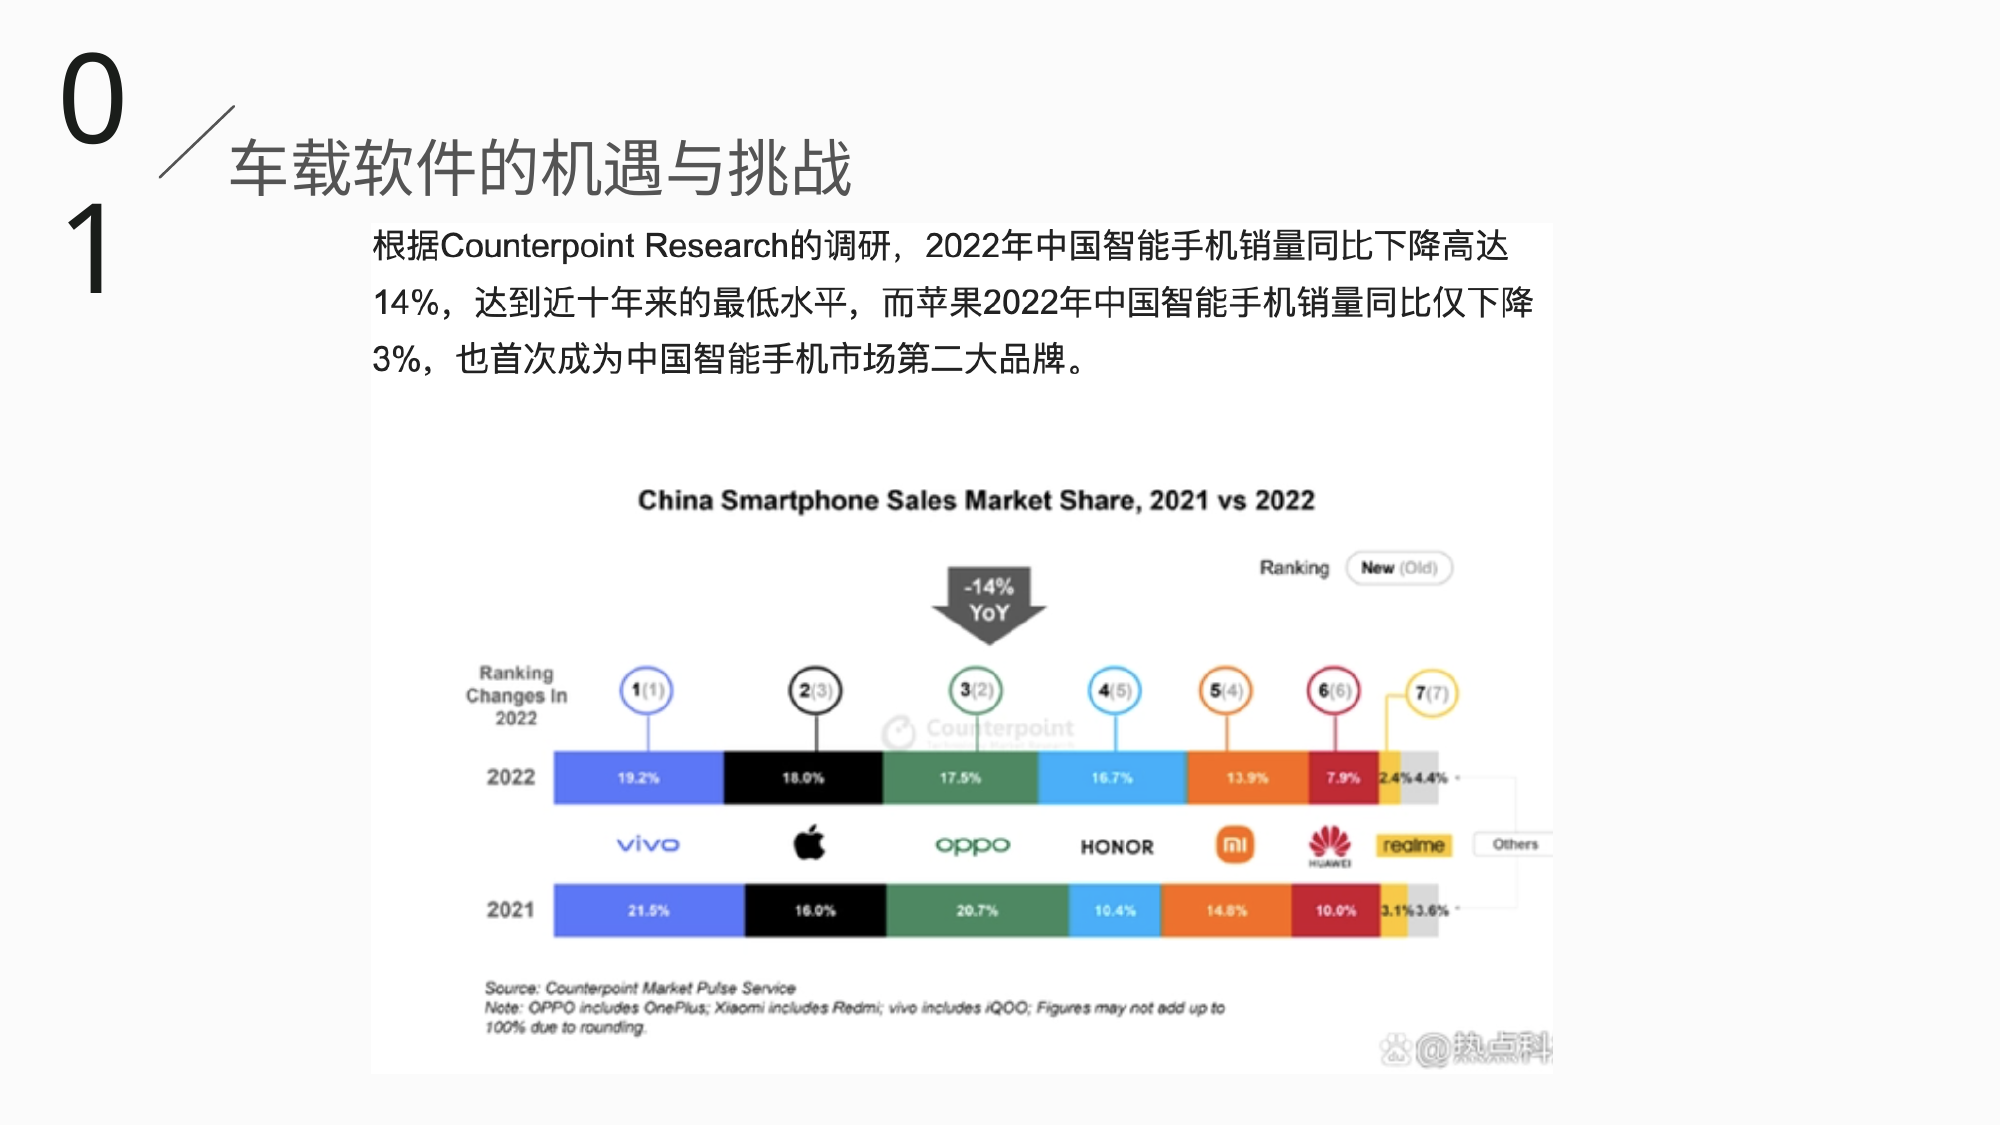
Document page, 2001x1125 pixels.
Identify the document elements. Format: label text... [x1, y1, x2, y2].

picture [371, 223, 1553, 1074]
text_box 车载软件的机遇与挑战 [213, 106, 1082, 211]
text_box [159, 106, 234, 178]
text_box 01 [42, 10, 214, 326]
